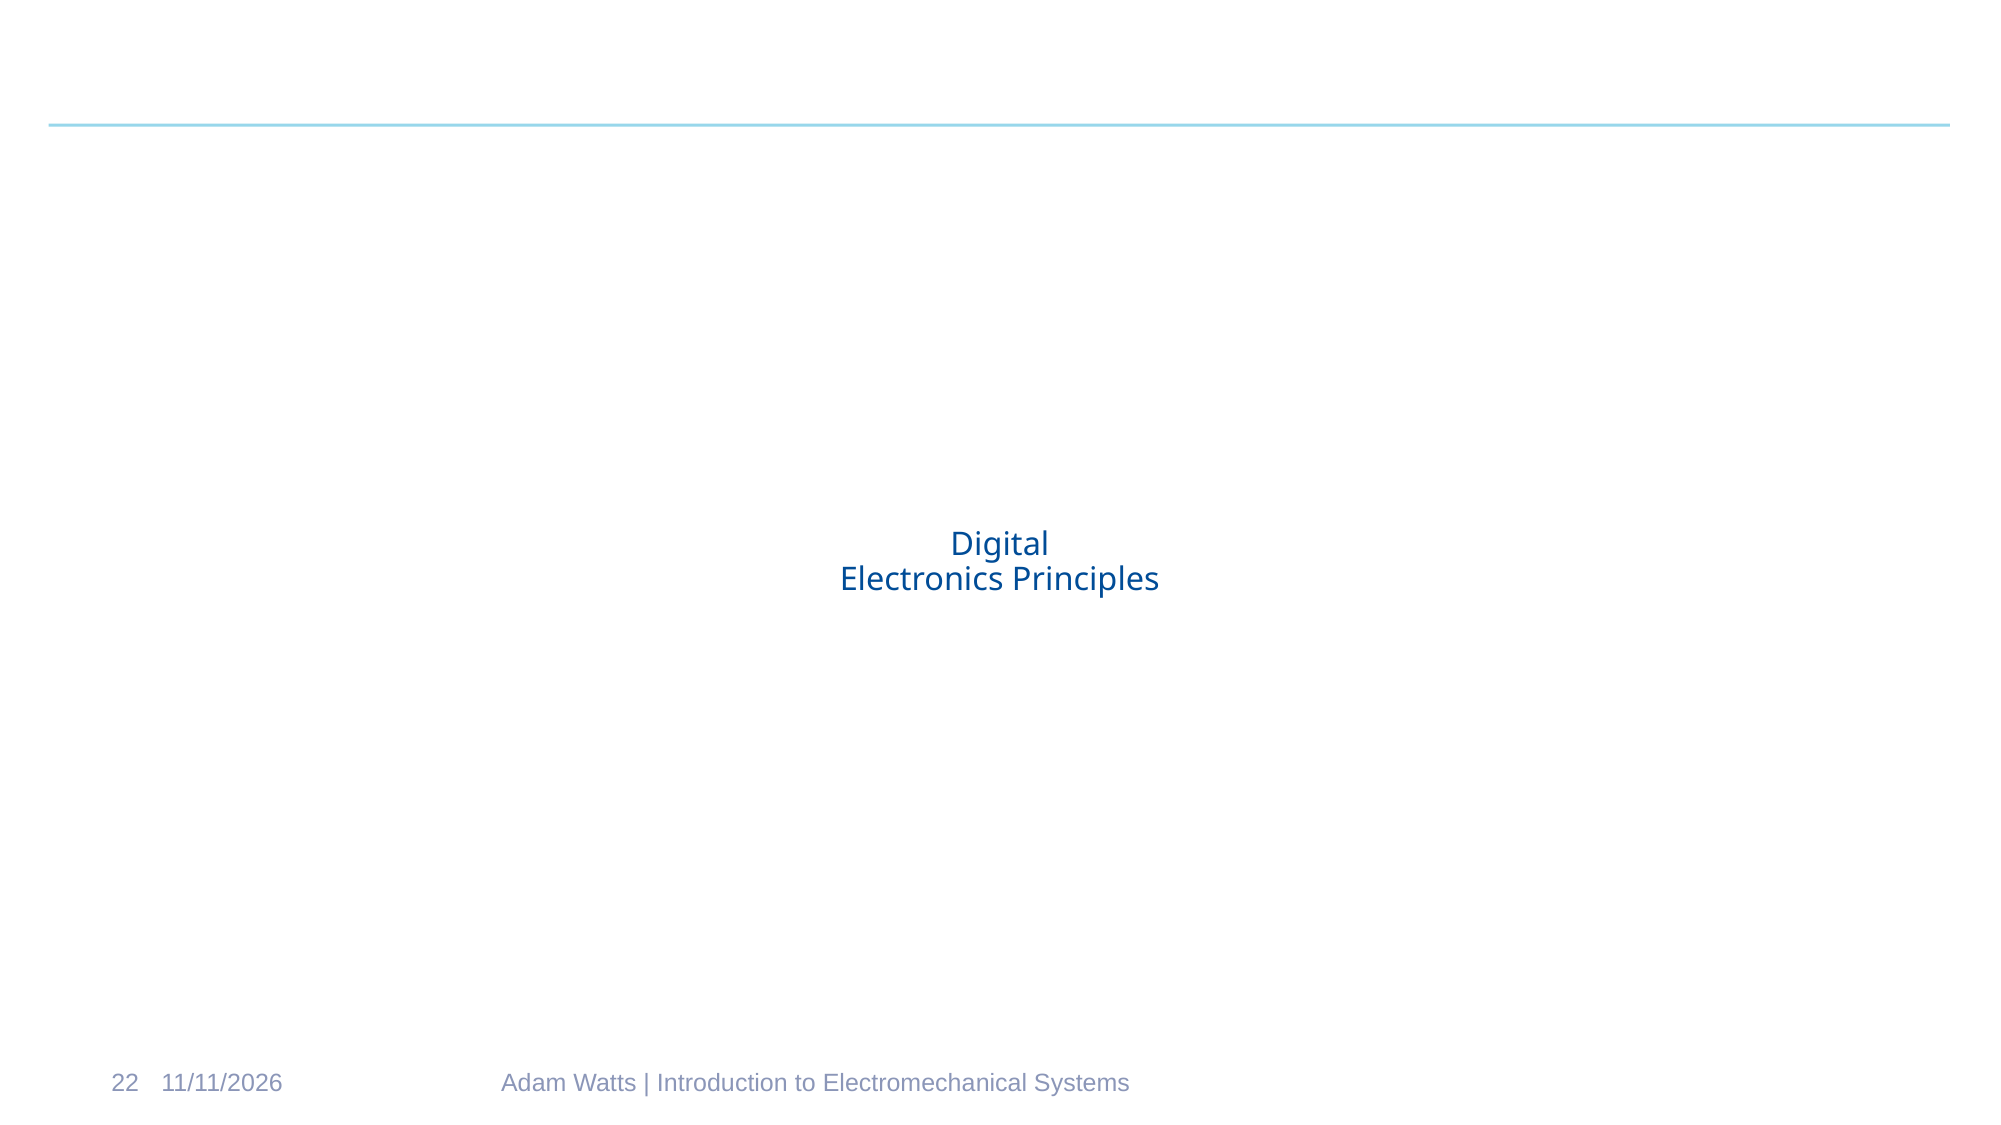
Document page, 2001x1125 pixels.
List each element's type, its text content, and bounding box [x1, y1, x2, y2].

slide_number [161, 1066, 309, 1107]
title Digital Electronics Principles [539, 527, 1461, 598]
footer Adam Watts | Introduction to Electromechanical Systems [501, 1066, 1529, 1107]
slide_number 22 [48, 1066, 140, 1106]
